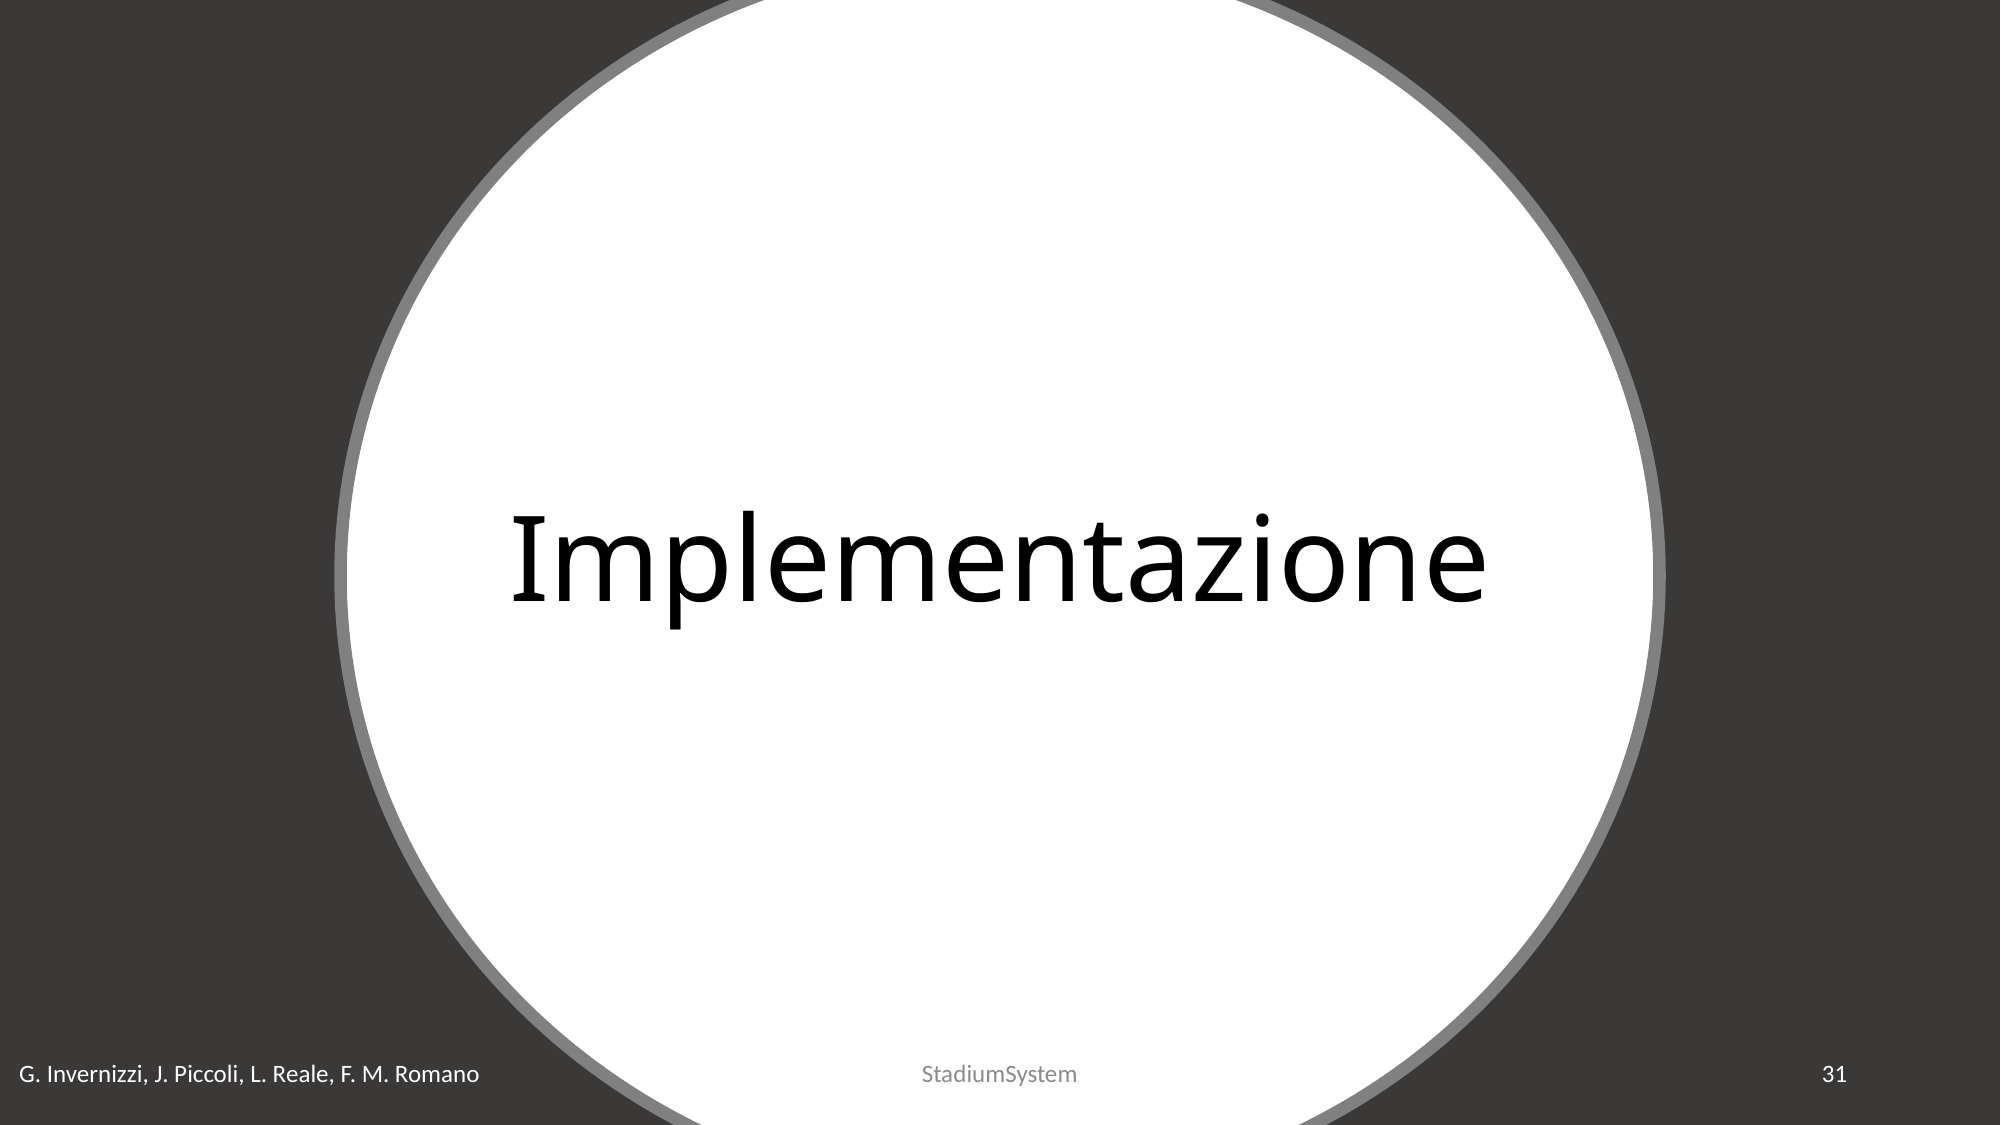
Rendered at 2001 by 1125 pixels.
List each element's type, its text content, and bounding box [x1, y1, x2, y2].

slide_number 31 [1412, 1042, 1863, 1103]
text_box G. Invernizzi, J. Piccoli, L. Reale, F. M. Romano [0, 1042, 588, 1103]
title Implementazione [405, 490, 1595, 635]
footer StadiumSystem [662, 1042, 1338, 1103]
